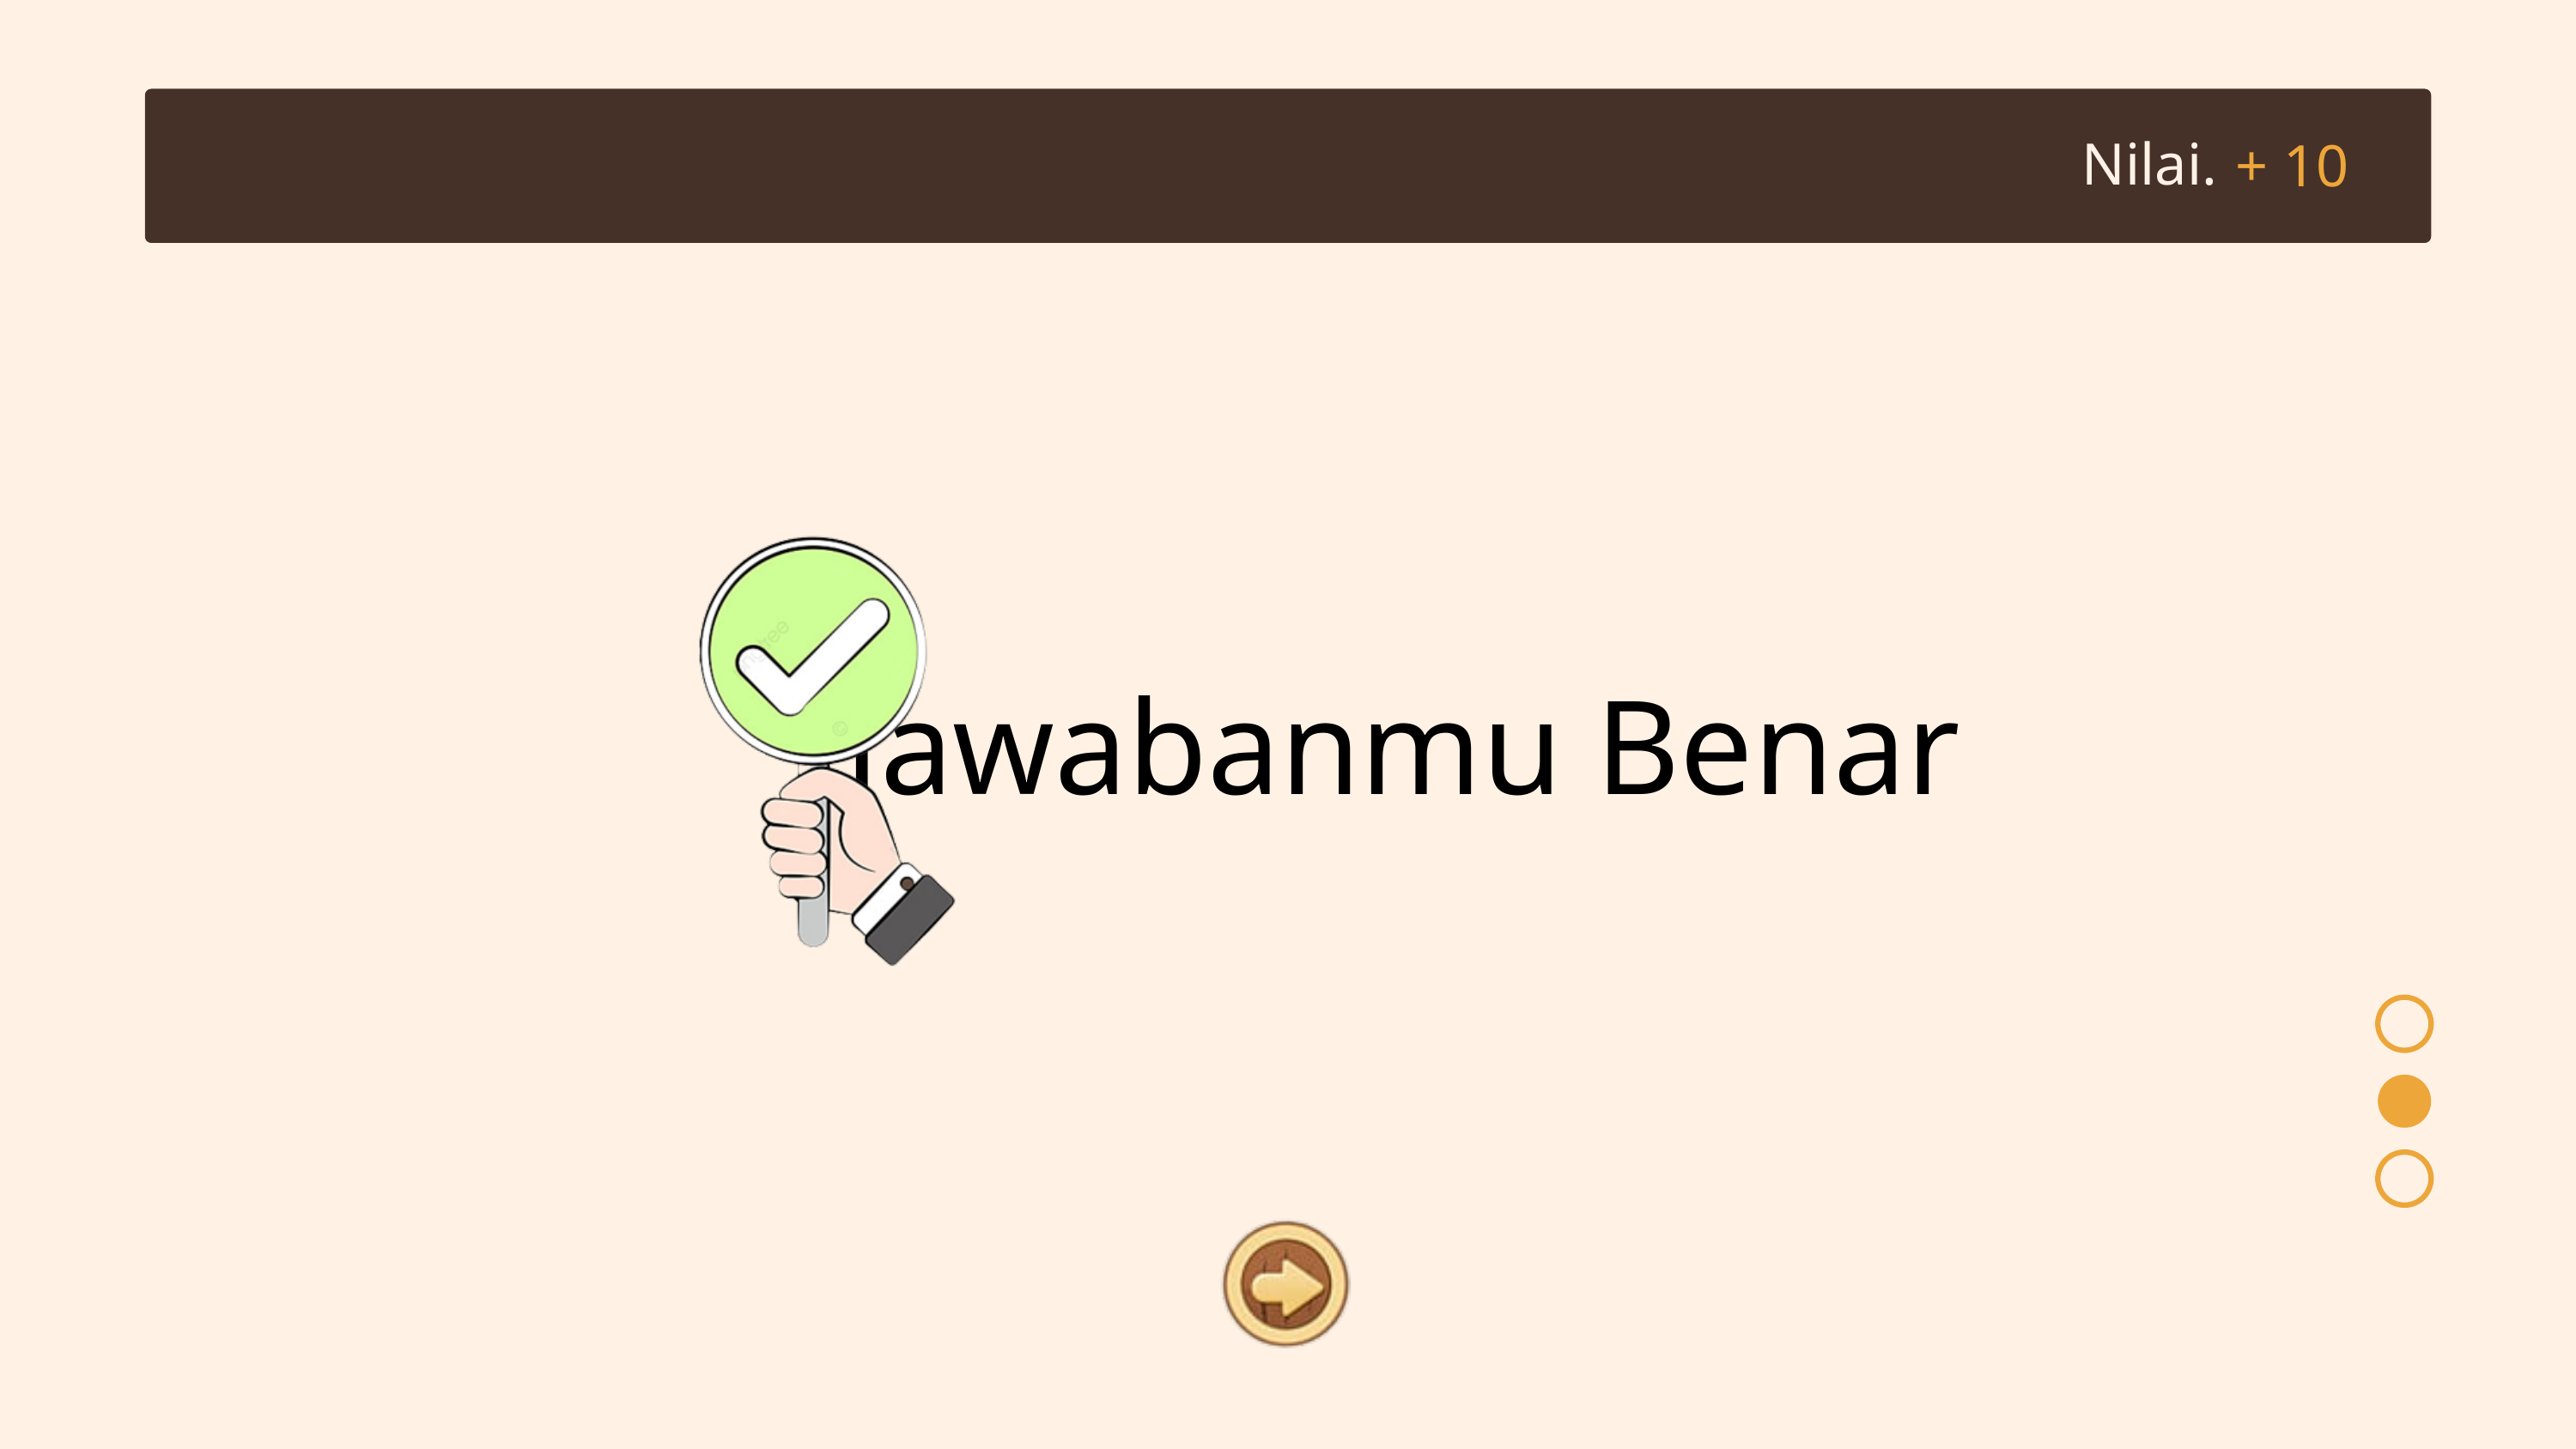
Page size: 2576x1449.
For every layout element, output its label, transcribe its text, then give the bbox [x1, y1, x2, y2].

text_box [144, 88, 2432, 244]
picture [1201, 1210, 1375, 1358]
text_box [2377, 1151, 2432, 1206]
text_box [2377, 1074, 2432, 1129]
text_box Jawabanmu Benar [963, 696, 2014, 821]
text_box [2377, 997, 2432, 1051]
picture [623, 525, 960, 976]
